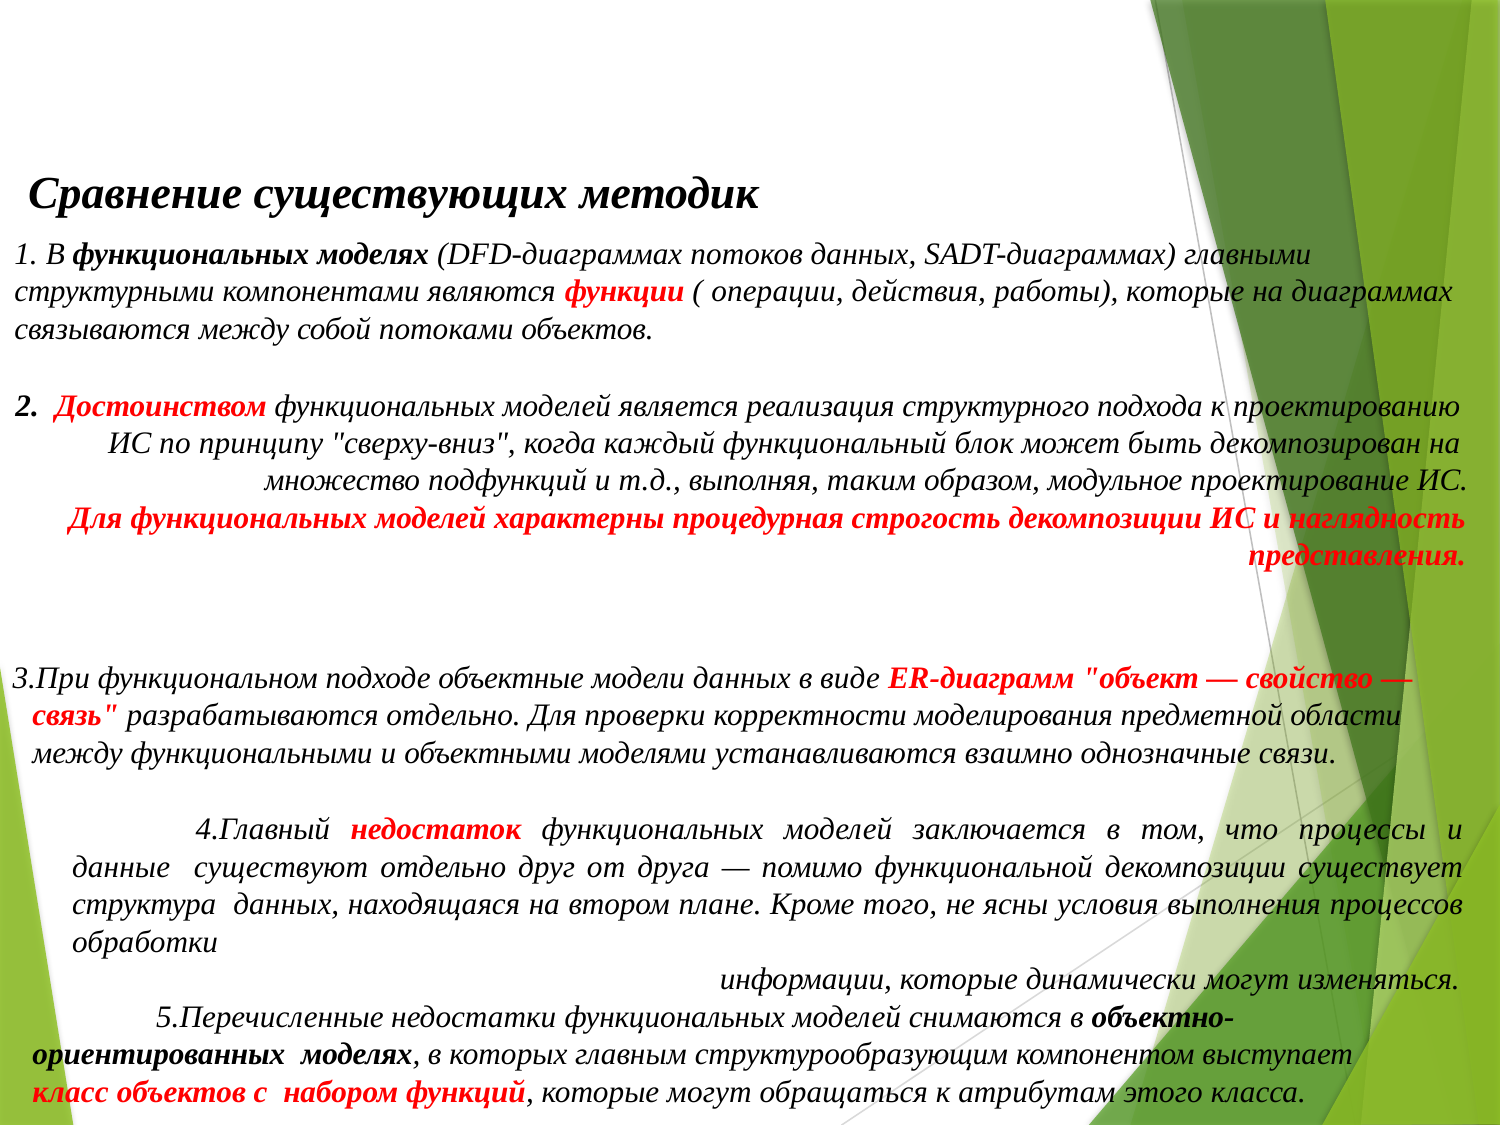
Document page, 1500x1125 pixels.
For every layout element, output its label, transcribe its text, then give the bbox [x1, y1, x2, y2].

text_box Сравнение существующих методик В функциональных моделях (DFD-диаграммах потоков данных, SADT-диаграммах) главными структурными компонентами являются функции ( операции, действия, работы), которые на диаграммах связываются между собой потоками объектов. Достоинством функциональных моделей является реализация структурного подхода к проектированию ИС по принципу "сверху-вниз", когда каждый функциональный блок может быть декомпозирован на множество подфункций и т.д., выполняя, таким образом, модульное проектирование ИС. Для функциональных моделей характерны процедурная строгость декомпозиции ИС и наглядность представления. При функциональном подходе объектные модели данных в виде ER-диаграмм "объект — свойство — связь" разрабатываются отдельно. Для проверки корректности моделирования предметной области между функциональными и объектными моделями устанавливаются взаимно однозначные связи. Главный недостаток функциональных моделей заключается в том, что процессы и данные существуют отдельно друг от друга — помимо функциональной декомпозиции существует структура данных, находящаяся на втором плане. Кроме того, не ясны условия выполнения процессов обработки информации, которые динамически могут изменяться. Перечисленные недостатки функциональных моделей снимаются в объектно-ориентированных моделях, в которых главным структурообразующим компонентом выступает класс объектов с набором функций, которые могут обращаться к атрибутам этого класса. [12, 137, 1469, 1109]
